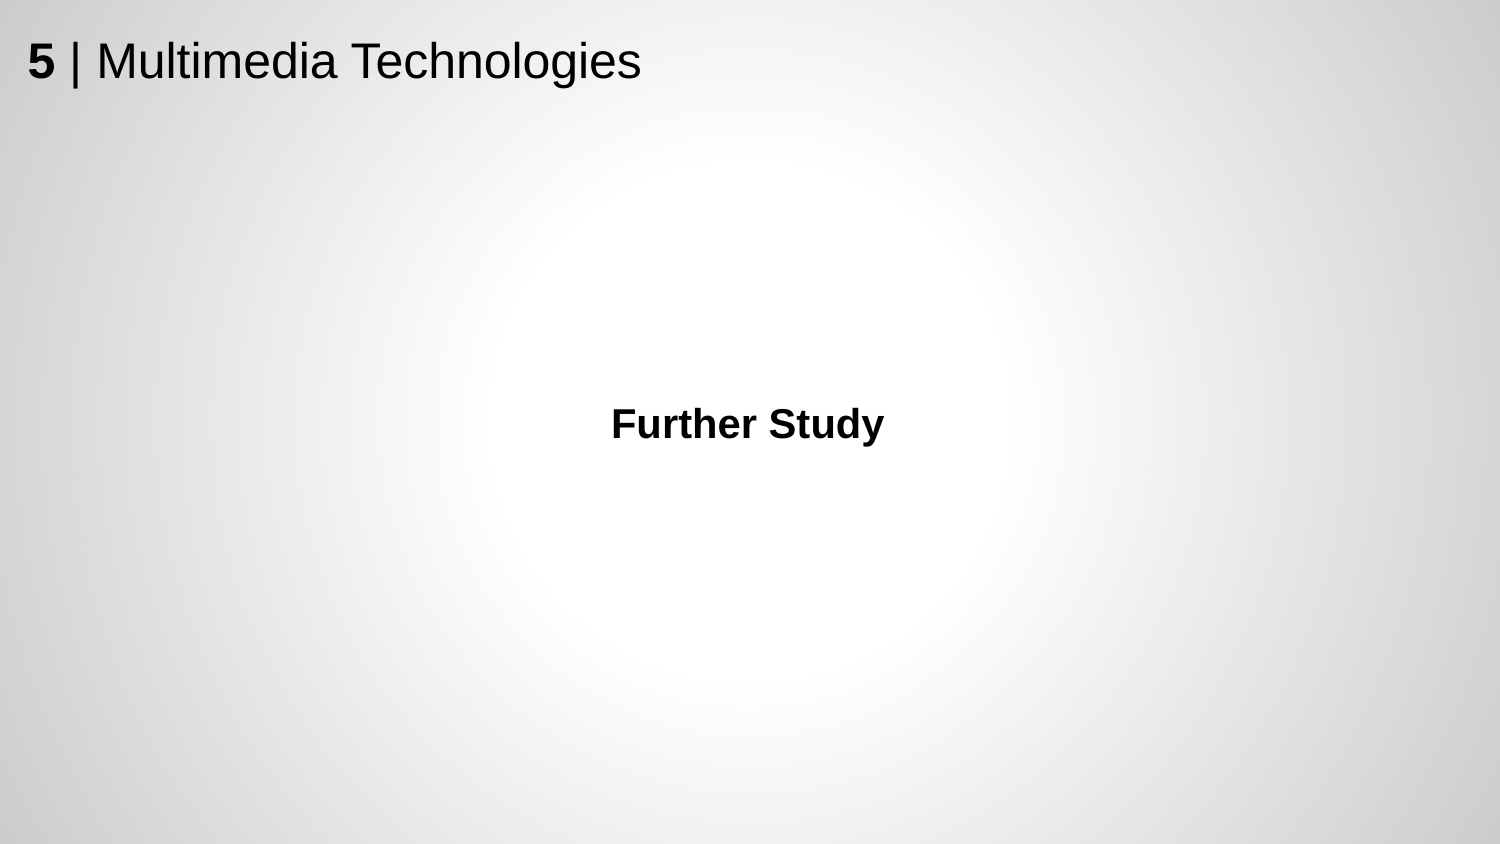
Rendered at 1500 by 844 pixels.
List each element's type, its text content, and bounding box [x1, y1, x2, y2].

text_box [96, 286, 1404, 481]
text_box Further Study [595, 389, 905, 455]
text_box 5 | Multimedia Technologies [12, 14, 1295, 104]
picture [0, 0, 1500, 844]
